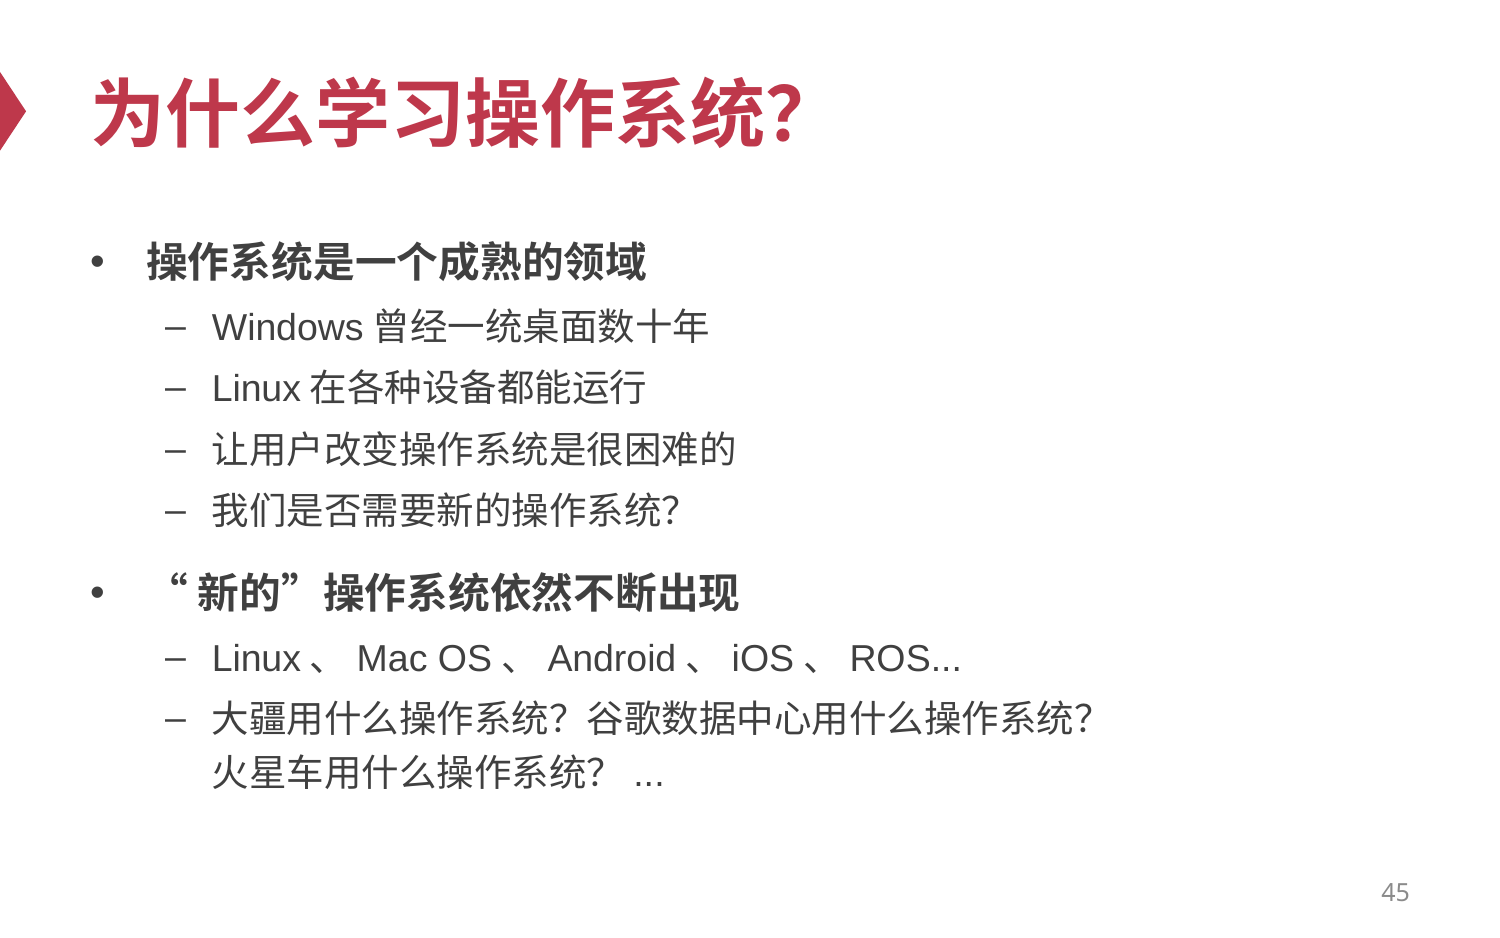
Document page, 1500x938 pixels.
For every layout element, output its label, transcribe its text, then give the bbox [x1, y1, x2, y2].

slide_number 45 [1074, 868, 1425, 919]
list 操作系统是一个成熟的领域 Windows曾经一统桌面数十年 Linux在各种设备都能运行 让用户改变操作系统是很困难的 我们是否需要新的操作系统？ “新的”操作系统依然不断出现 Linux、Mac OS、Android、iOS、ROS... 大疆用什么操作系统？谷歌数据中心用什么操作系统？ 火星车用什么操作系统？... [75, 218, 1425, 900]
title 为什么学习操作系统？ [75, 37, 1425, 186]
